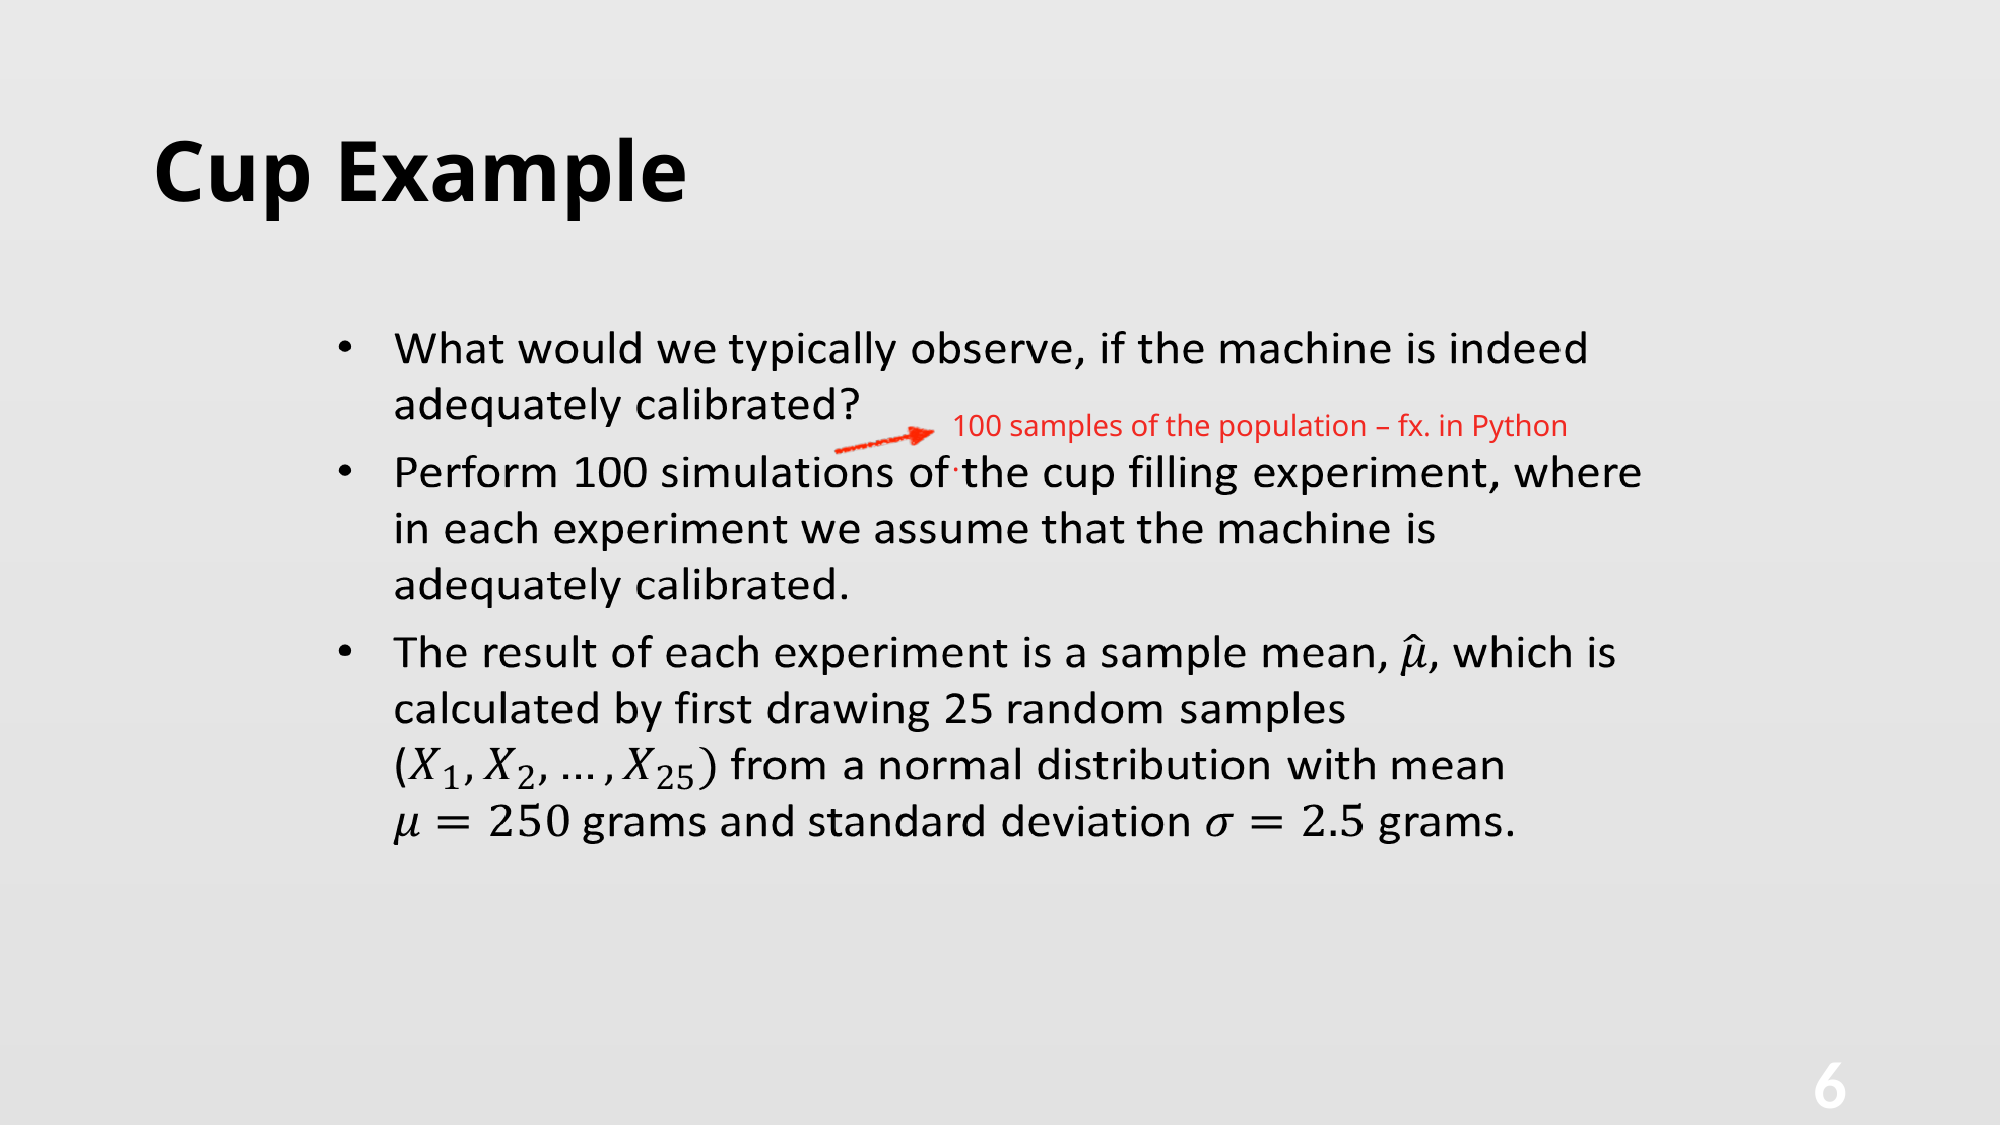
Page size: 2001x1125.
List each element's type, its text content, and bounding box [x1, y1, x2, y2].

list [308, 304, 1692, 1008]
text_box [830, 400, 1690, 484]
title Cup Example [137, 112, 1863, 237]
slide_number 6 [1412, 1052, 1863, 1113]
